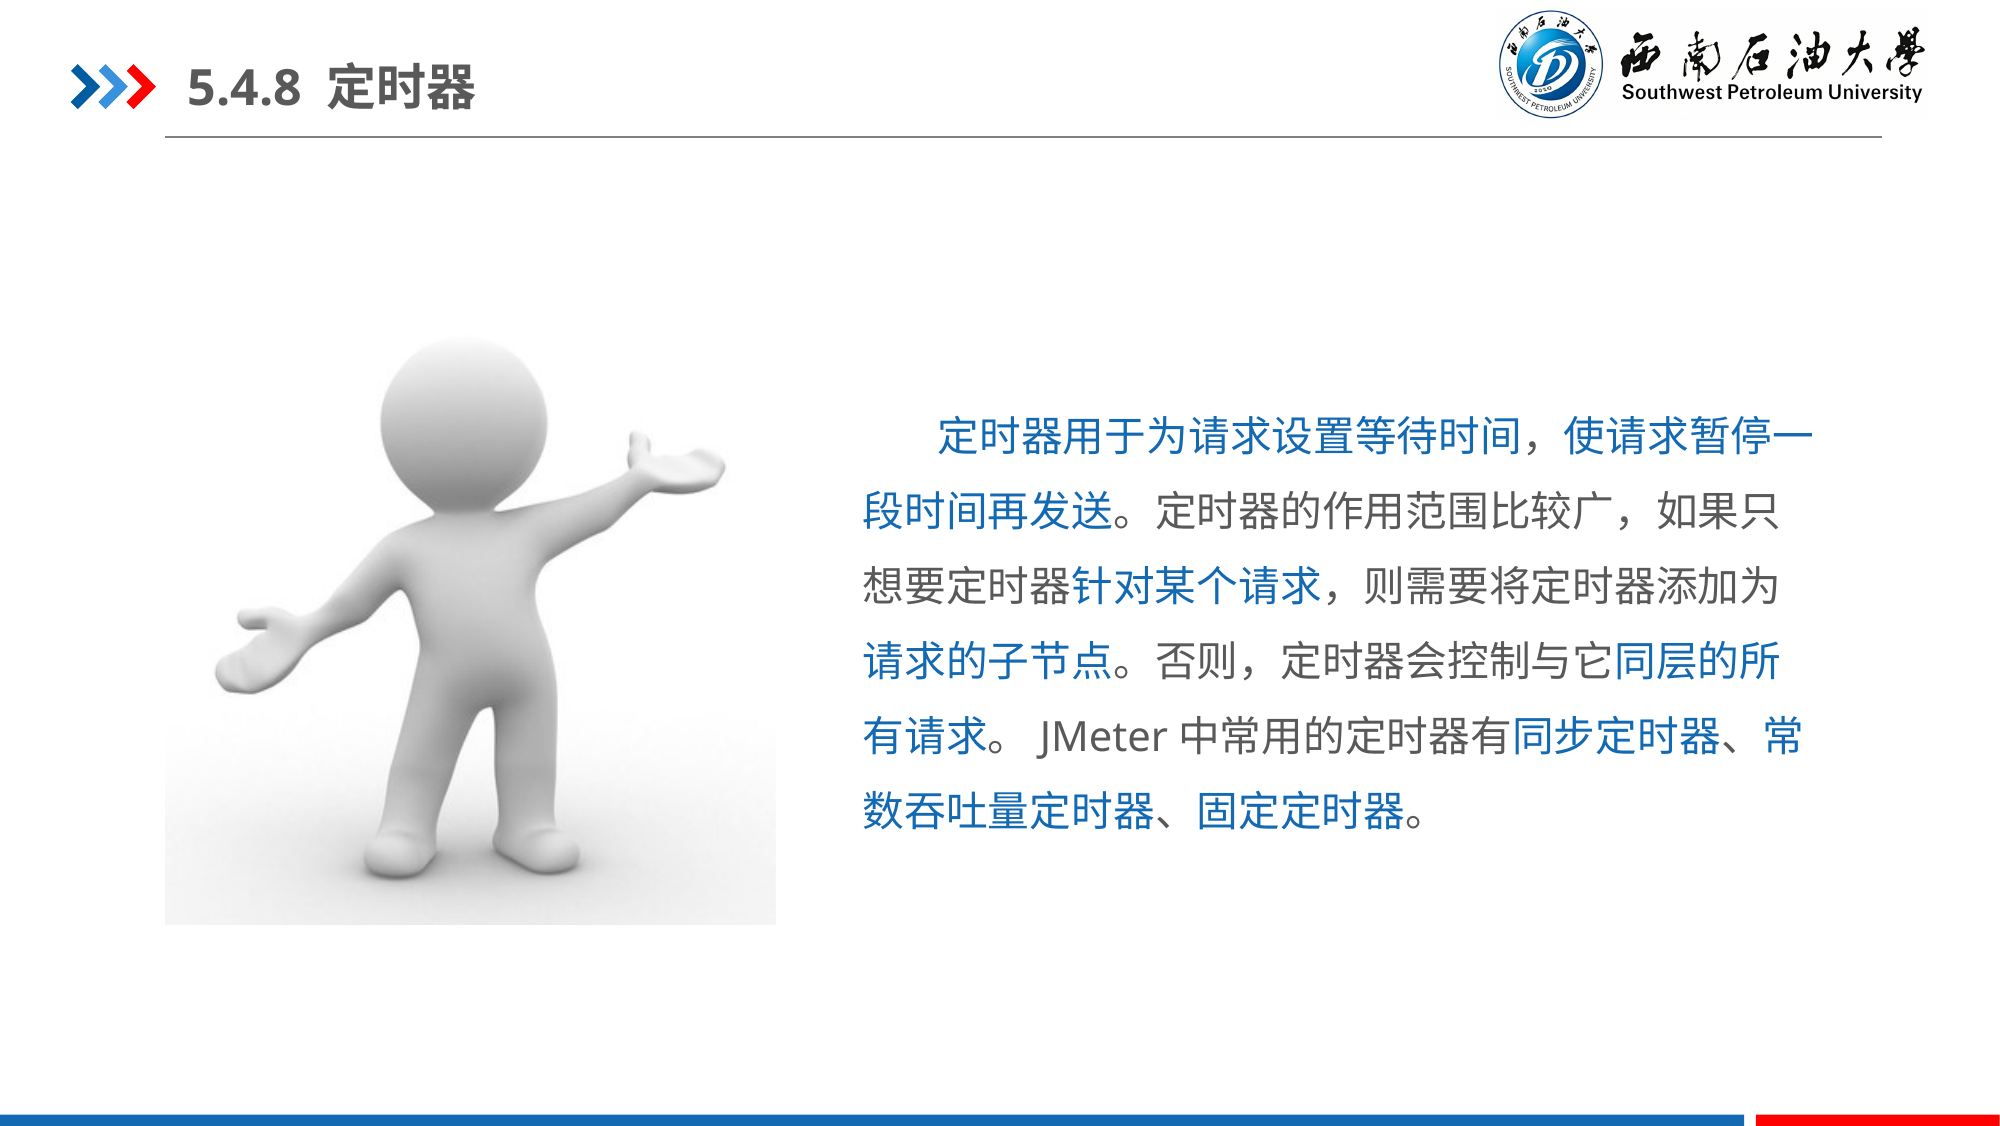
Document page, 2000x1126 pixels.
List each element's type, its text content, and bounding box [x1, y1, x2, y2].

picture [165, 267, 776, 925]
text_box 定时器用于为请求设置等待时间，使请求暂停一段时间再发送。定时器的作用范围比较广，如果只想要定时器针对某个请求，则需要将定时器添加为请求的子节点。否则，定时器会控制与它同层的所有请求。JMeter中常用的定时器有同步定时器、常数吞吐量定时器、固定定时器。 [847, 377, 1836, 843]
picture [1496, 8, 1929, 120]
text_box 5.4.8 定时器 [187, 43, 1579, 127]
